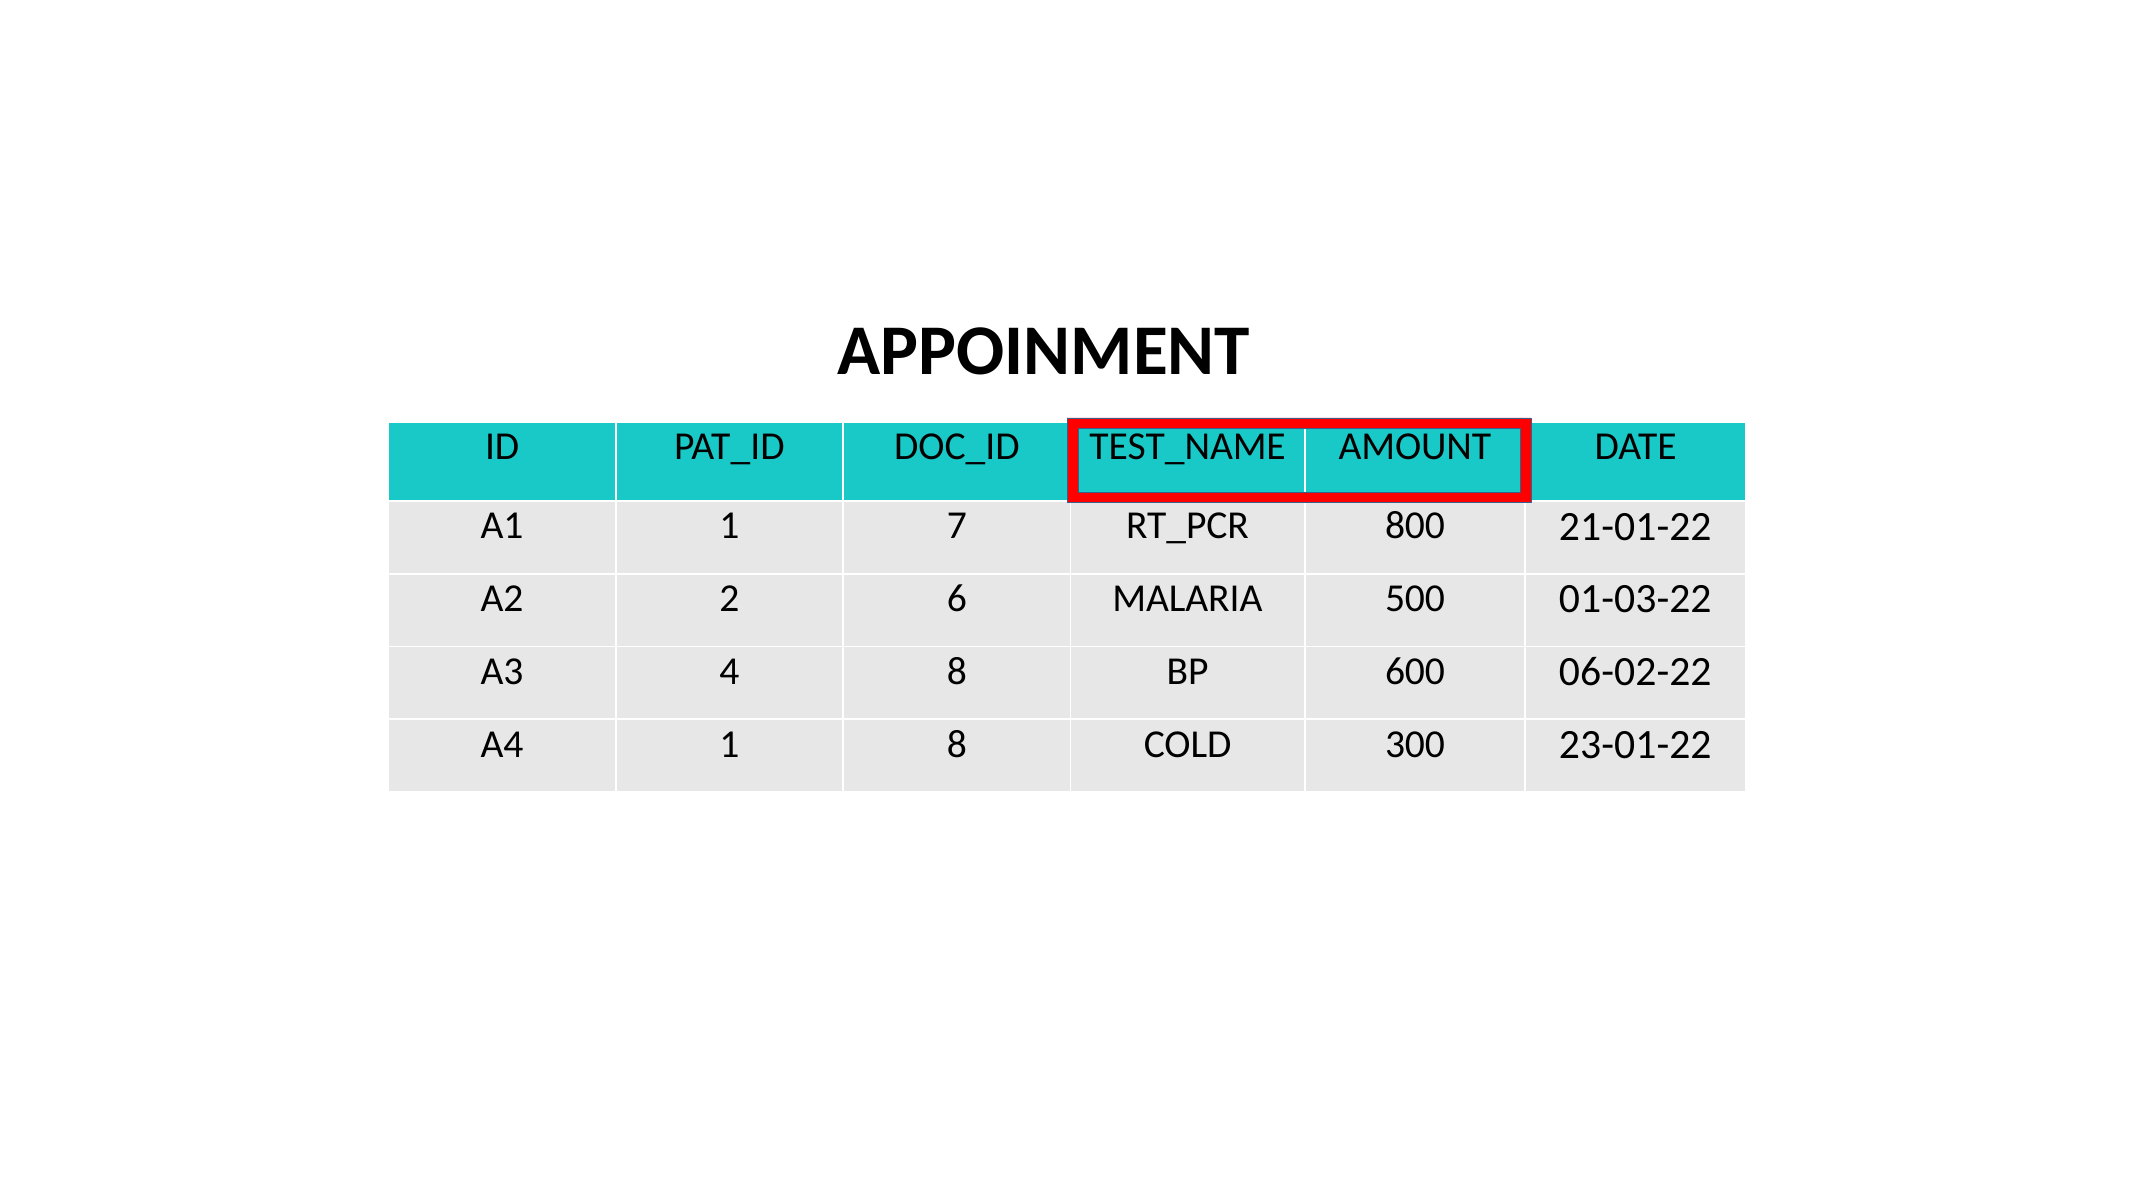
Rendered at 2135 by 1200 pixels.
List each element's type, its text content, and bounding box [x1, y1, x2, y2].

table_cell A4 [389, 720, 615, 791]
table_cell 23-01-22 [1526, 720, 1745, 791]
table_header DATE [1533, 423, 1745, 500]
table_header TEST_NAME [1080, 431, 1304, 490]
table_cell 2 [617, 575, 842, 646]
table_cell RT_PCR [1071, 505, 1304, 573]
table_cell COLD [1071, 720, 1304, 791]
table_cell 6 [844, 575, 1070, 646]
table_cell 06-02-22 [1526, 647, 1745, 718]
table_header PAT_ID [617, 423, 842, 500]
table_cell 8 [844, 720, 1070, 791]
table_header DOC_ID [844, 423, 1065, 500]
table_cell 01-03-22 [1526, 575, 1745, 646]
table_header ID [389, 423, 615, 500]
table_cell A3 [389, 647, 615, 718]
table_cell A1 [389, 502, 615, 573]
table_cell 7 [844, 502, 1070, 573]
table_cell 21-01-22 [1526, 502, 1745, 573]
table_header AMOUNT [1306, 431, 1519, 490]
table_cell 500 [1306, 575, 1524, 646]
table_cell 1 [617, 720, 842, 791]
table_cell BP [1071, 647, 1304, 718]
table_cell 1 [617, 502, 842, 573]
table_cell MALARIA [1071, 575, 1304, 646]
table_cell 4 [617, 647, 842, 718]
table_cell 800 [1306, 505, 1524, 573]
table_cell 8 [844, 647, 1070, 718]
table_cell 300 [1306, 720, 1524, 791]
table_cell 600 [1306, 647, 1524, 718]
text_box APPOINMENT [807, 295, 1281, 397]
text_box [1065, 416, 1533, 505]
table_cell A2 [389, 575, 615, 646]
